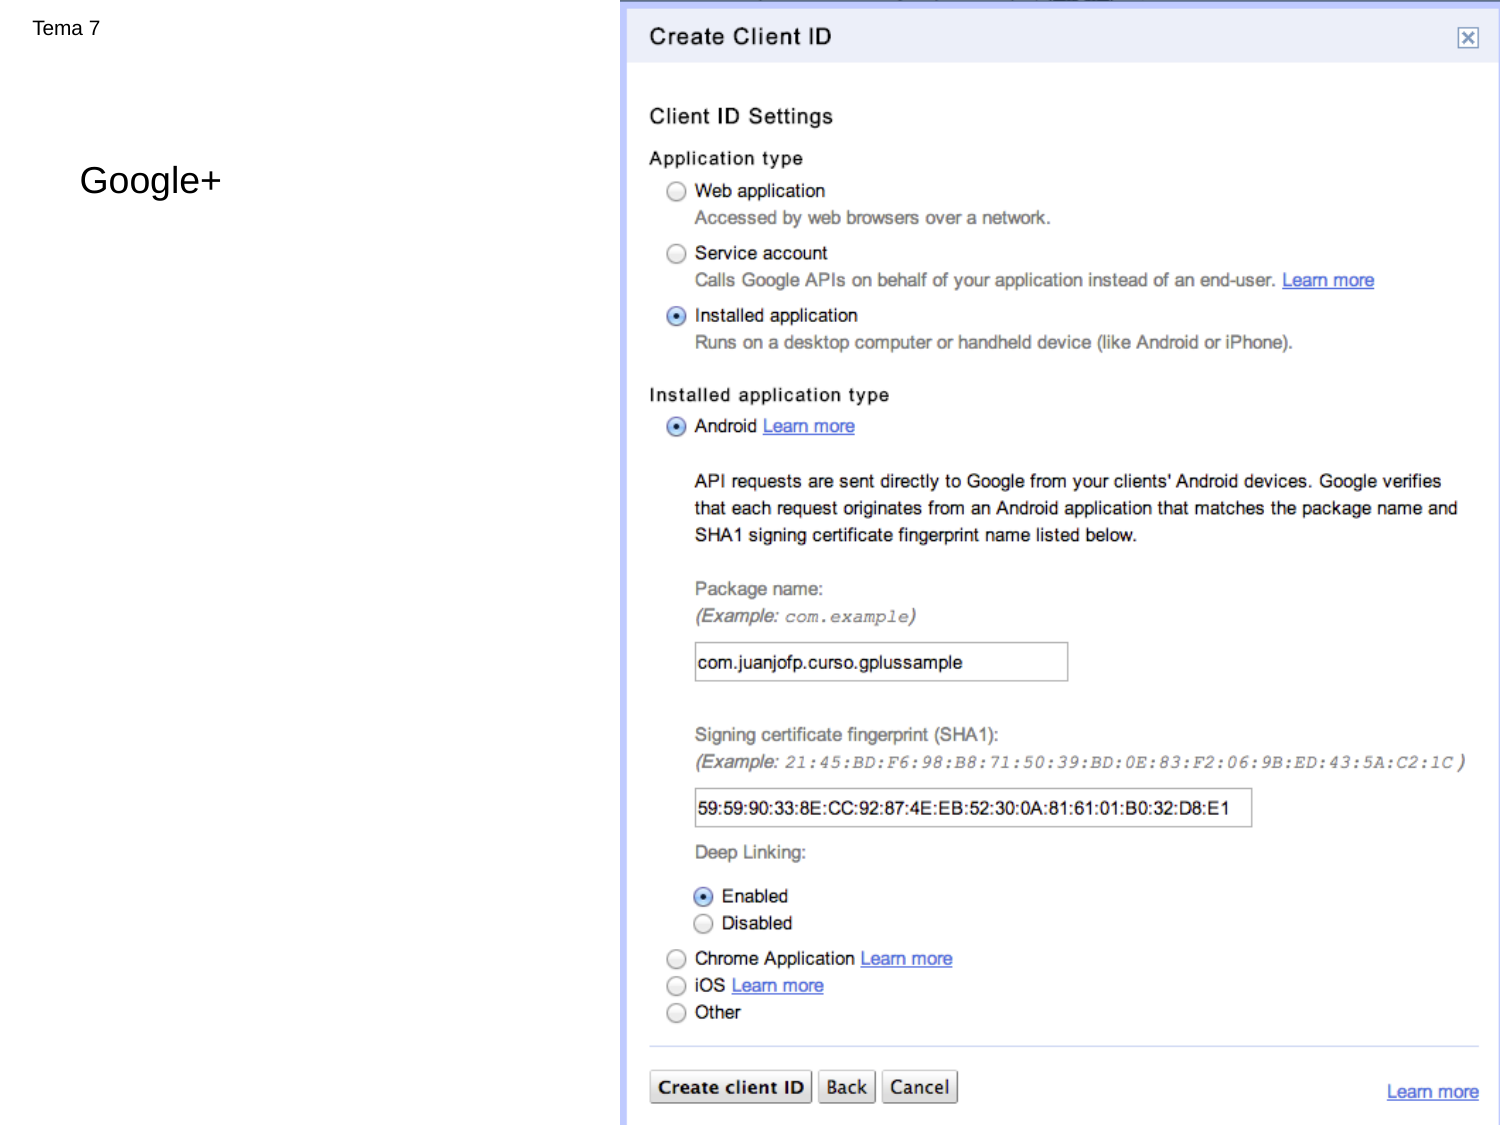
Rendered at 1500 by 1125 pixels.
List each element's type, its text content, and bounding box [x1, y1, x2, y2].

text_box Google+ [64, 148, 614, 209]
picture [619, 0, 1500, 1125]
text_box Tema 7 [17, 7, 195, 48]
